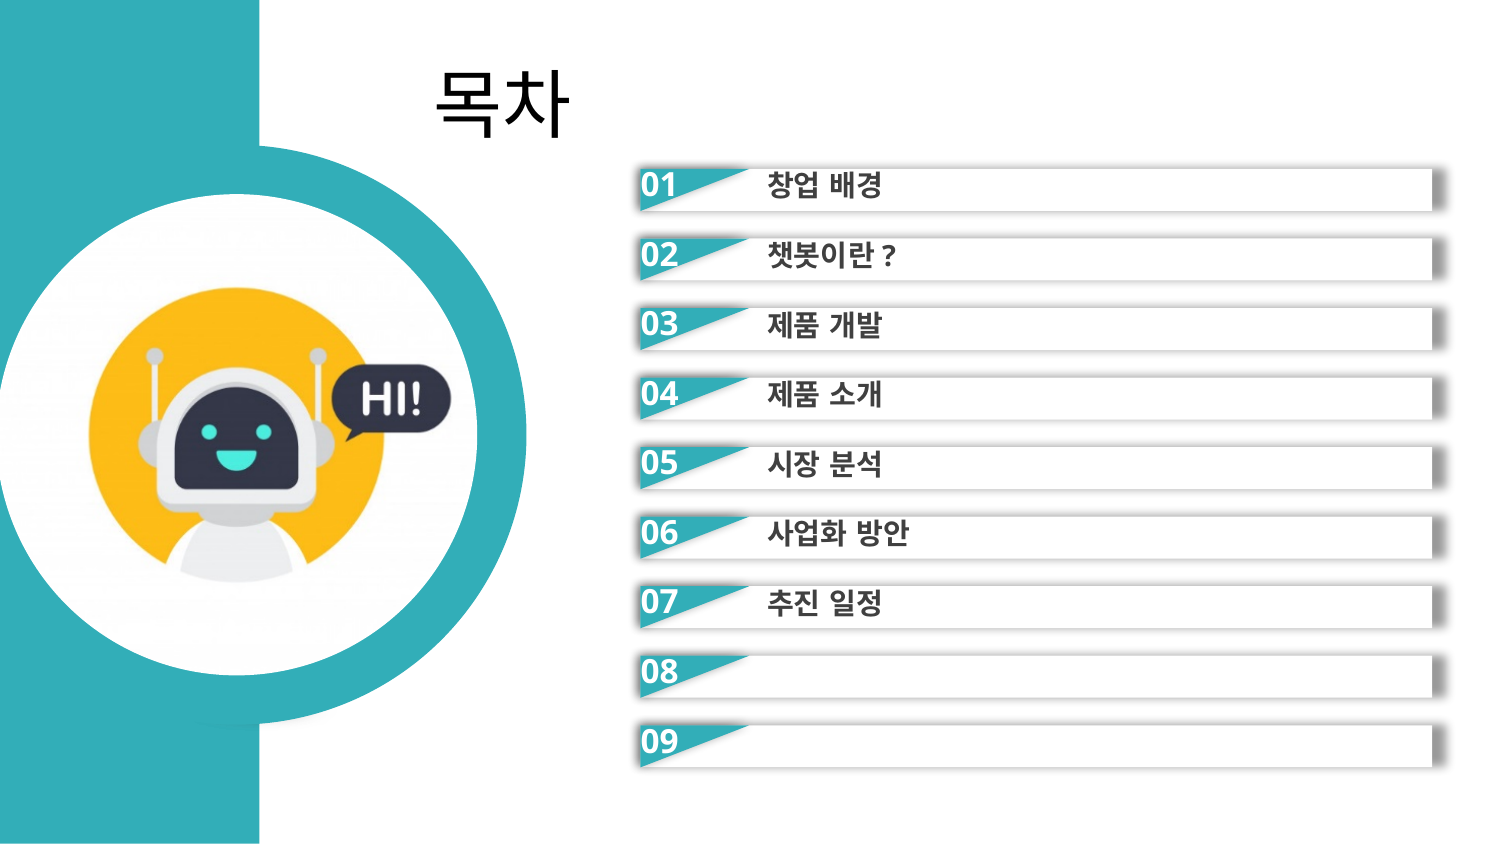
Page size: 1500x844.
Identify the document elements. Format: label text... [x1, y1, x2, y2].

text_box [0, 144, 527, 725]
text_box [625, 503, 1433, 560]
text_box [625, 155, 1433, 212]
picture [129, 725, 390, 731]
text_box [625, 294, 1433, 351]
text_box 목차 [419, 55, 1500, 151]
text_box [625, 642, 1433, 699]
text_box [625, 573, 1433, 630]
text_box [625, 225, 1433, 282]
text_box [625, 712, 1433, 769]
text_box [625, 434, 1433, 491]
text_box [625, 364, 1433, 421]
